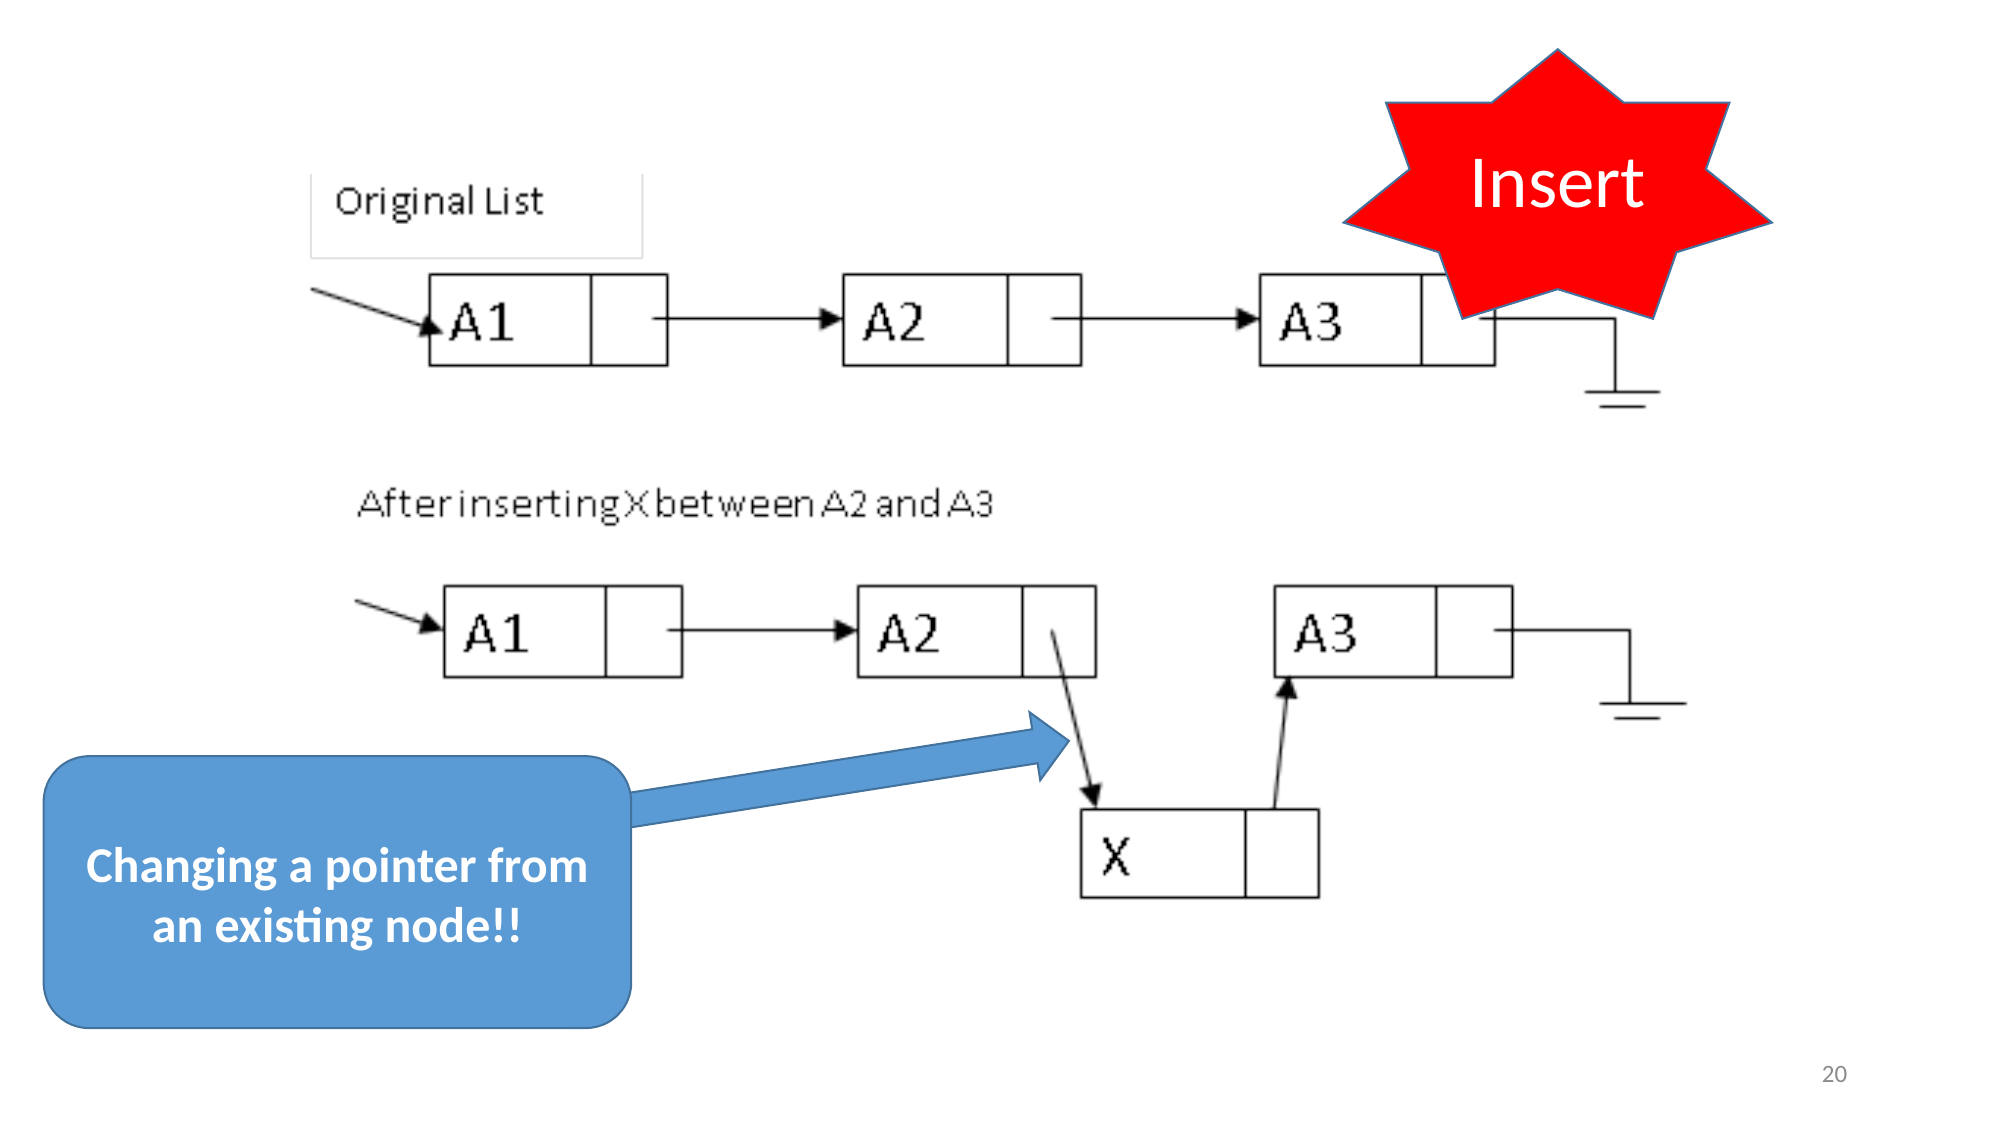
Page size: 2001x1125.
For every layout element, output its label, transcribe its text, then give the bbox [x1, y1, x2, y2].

picture [306, 174, 1691, 903]
text_box Insert [1384, 47, 1774, 249]
text_box Changing a pointer from an existing node!! [42, 755, 633, 1030]
slide_number 20 [1412, 1042, 1863, 1103]
